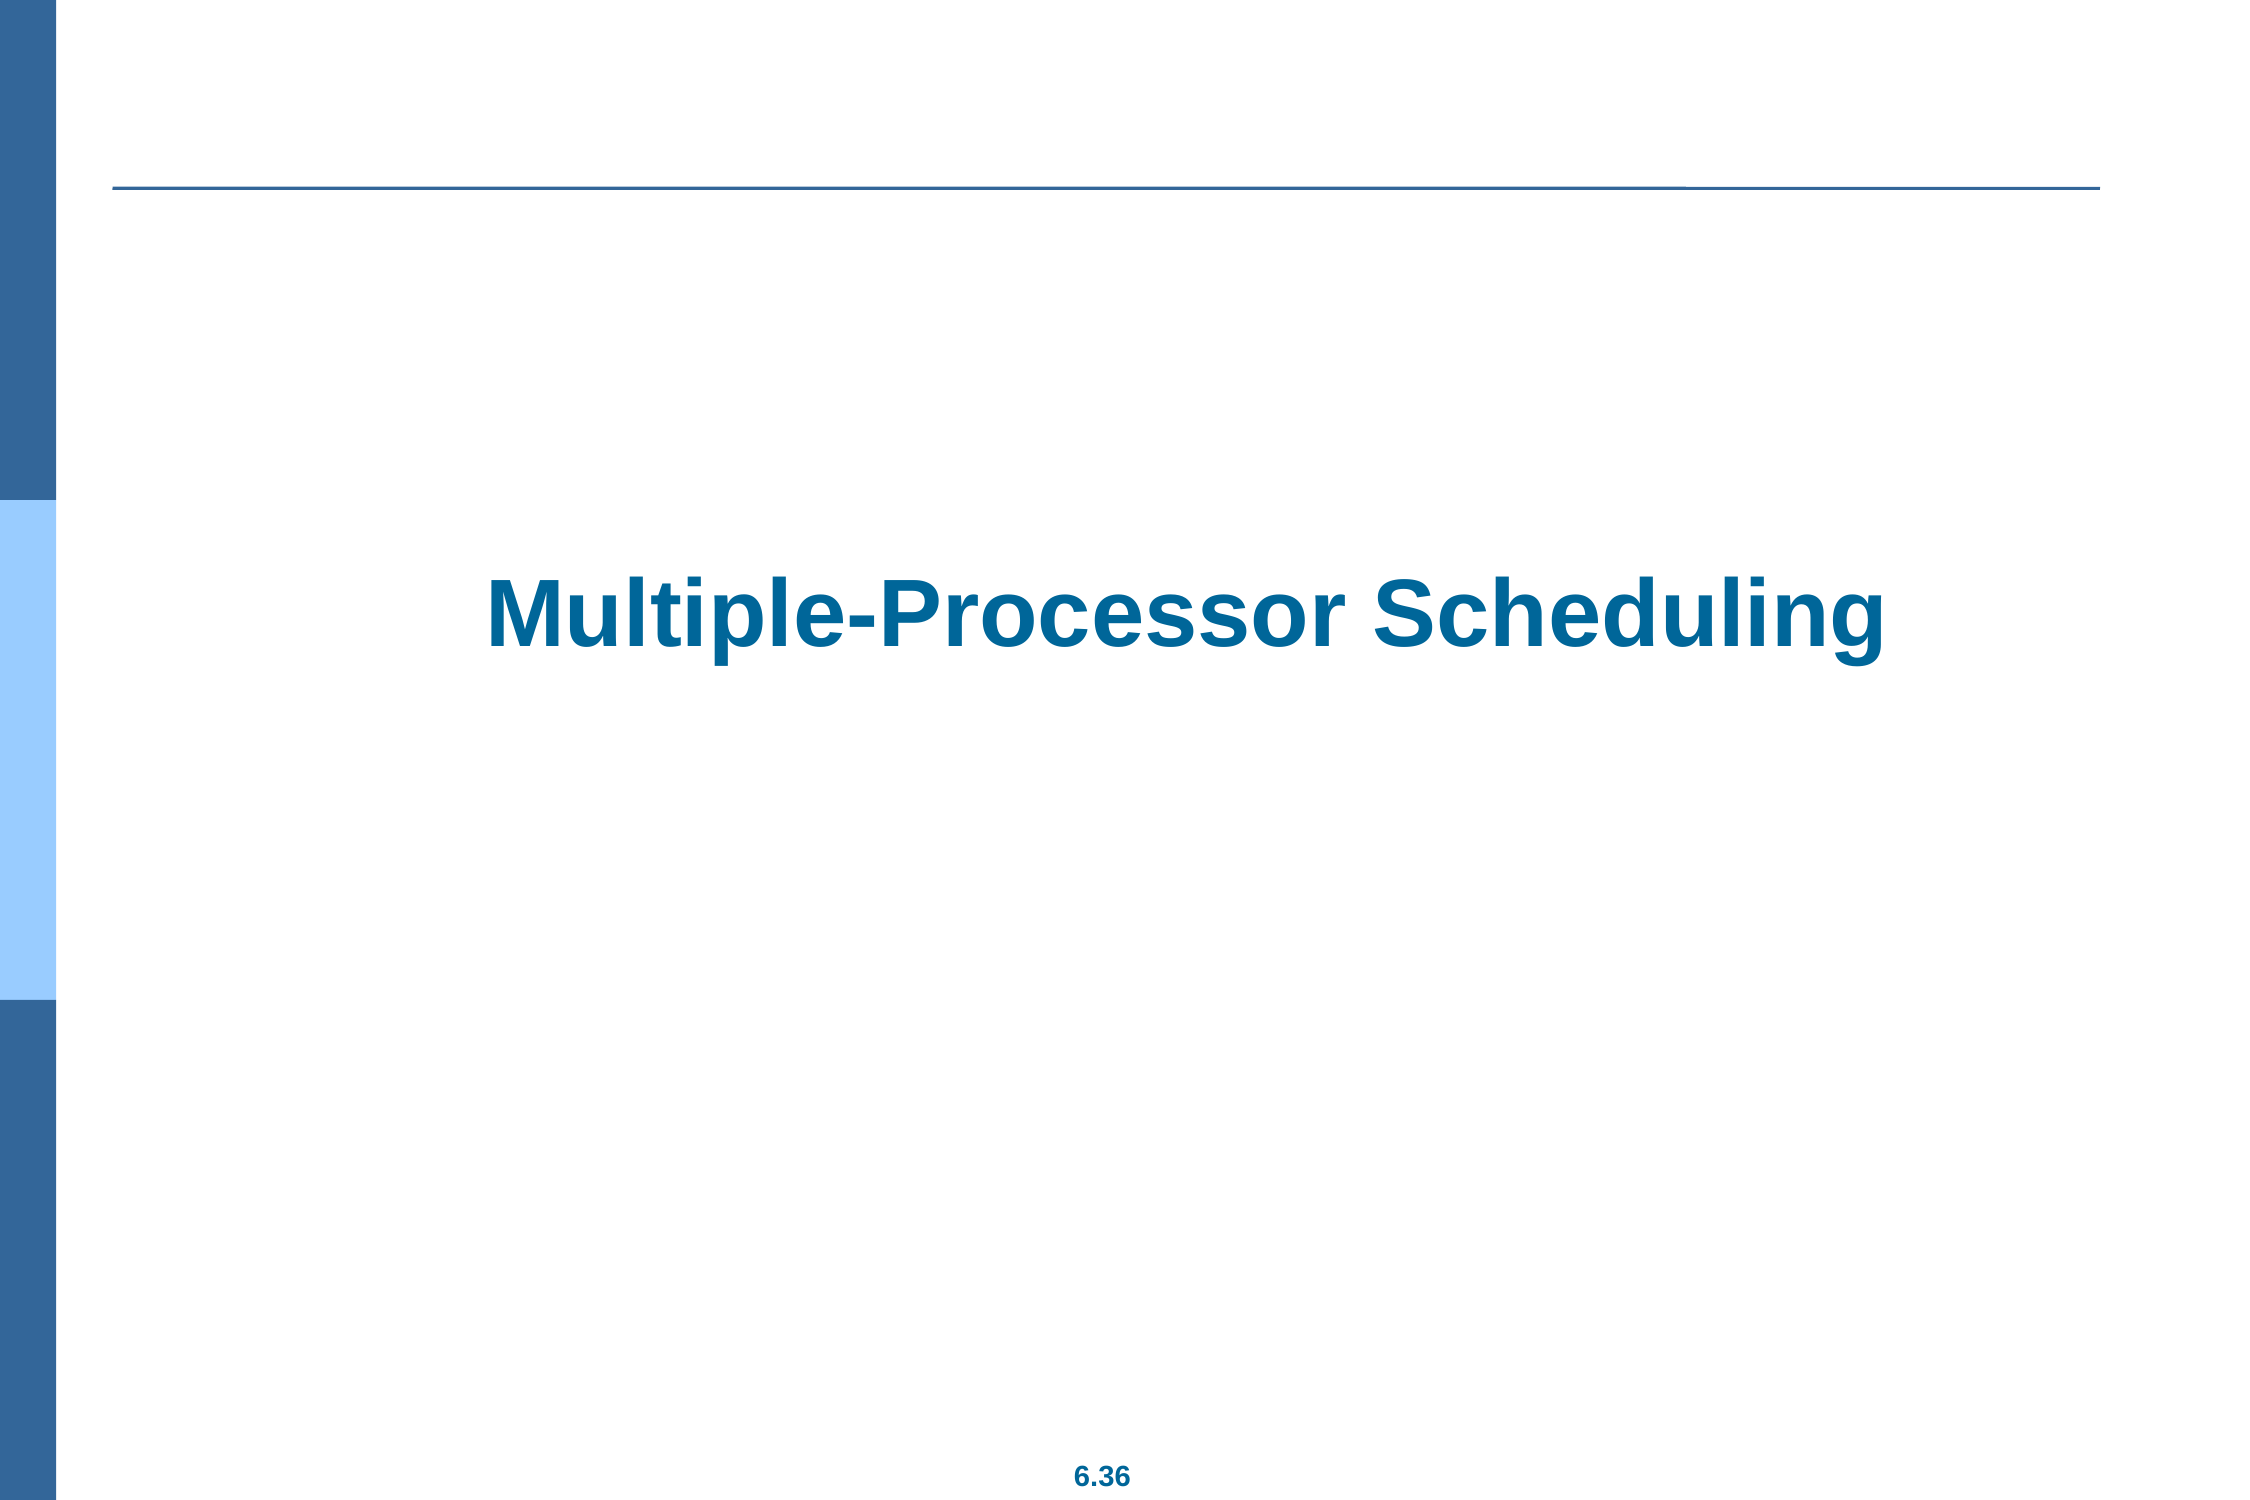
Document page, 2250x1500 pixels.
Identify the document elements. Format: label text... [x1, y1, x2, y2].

text_box Multiple-Processor Scheduling [237, 549, 2138, 676]
